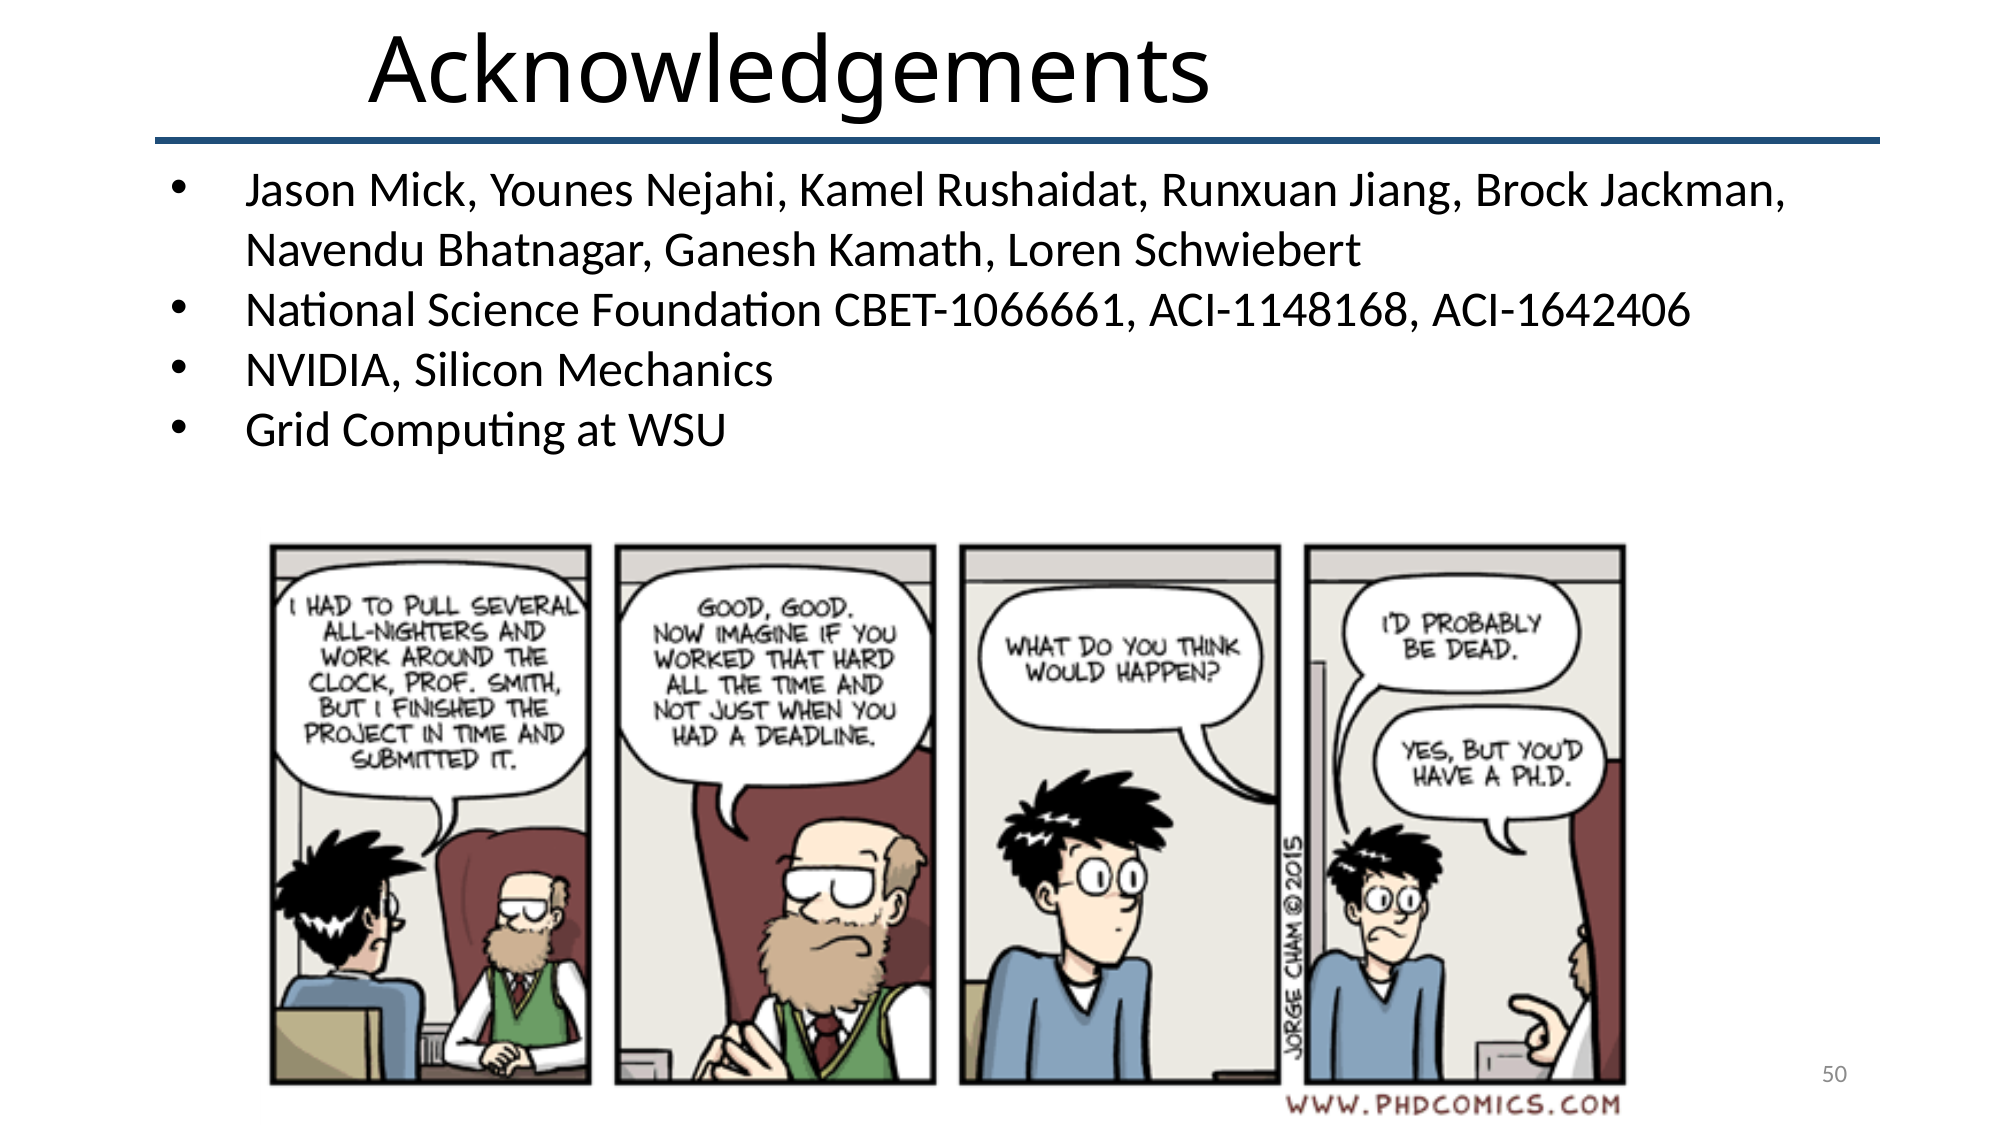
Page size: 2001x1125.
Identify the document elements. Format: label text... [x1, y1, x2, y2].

title Acknowledgements [353, 3, 1647, 137]
picture [259, 527, 1638, 1125]
text_box Jason Mick, Younes Nejahi, Kamel Rushaidat, Runxuan Jiang, Brock Jackman, Navendu Bhatnagar, Ganesh Kamath, Loren Schwiebert National Science Foundation CBET-1066661, ACI-1148168, ACI-1642406 NVIDIA, Silicon Mechanics Grid Computing at WSU [155, 148, 1881, 464]
slide_number 50 [1638, 1042, 1863, 1103]
